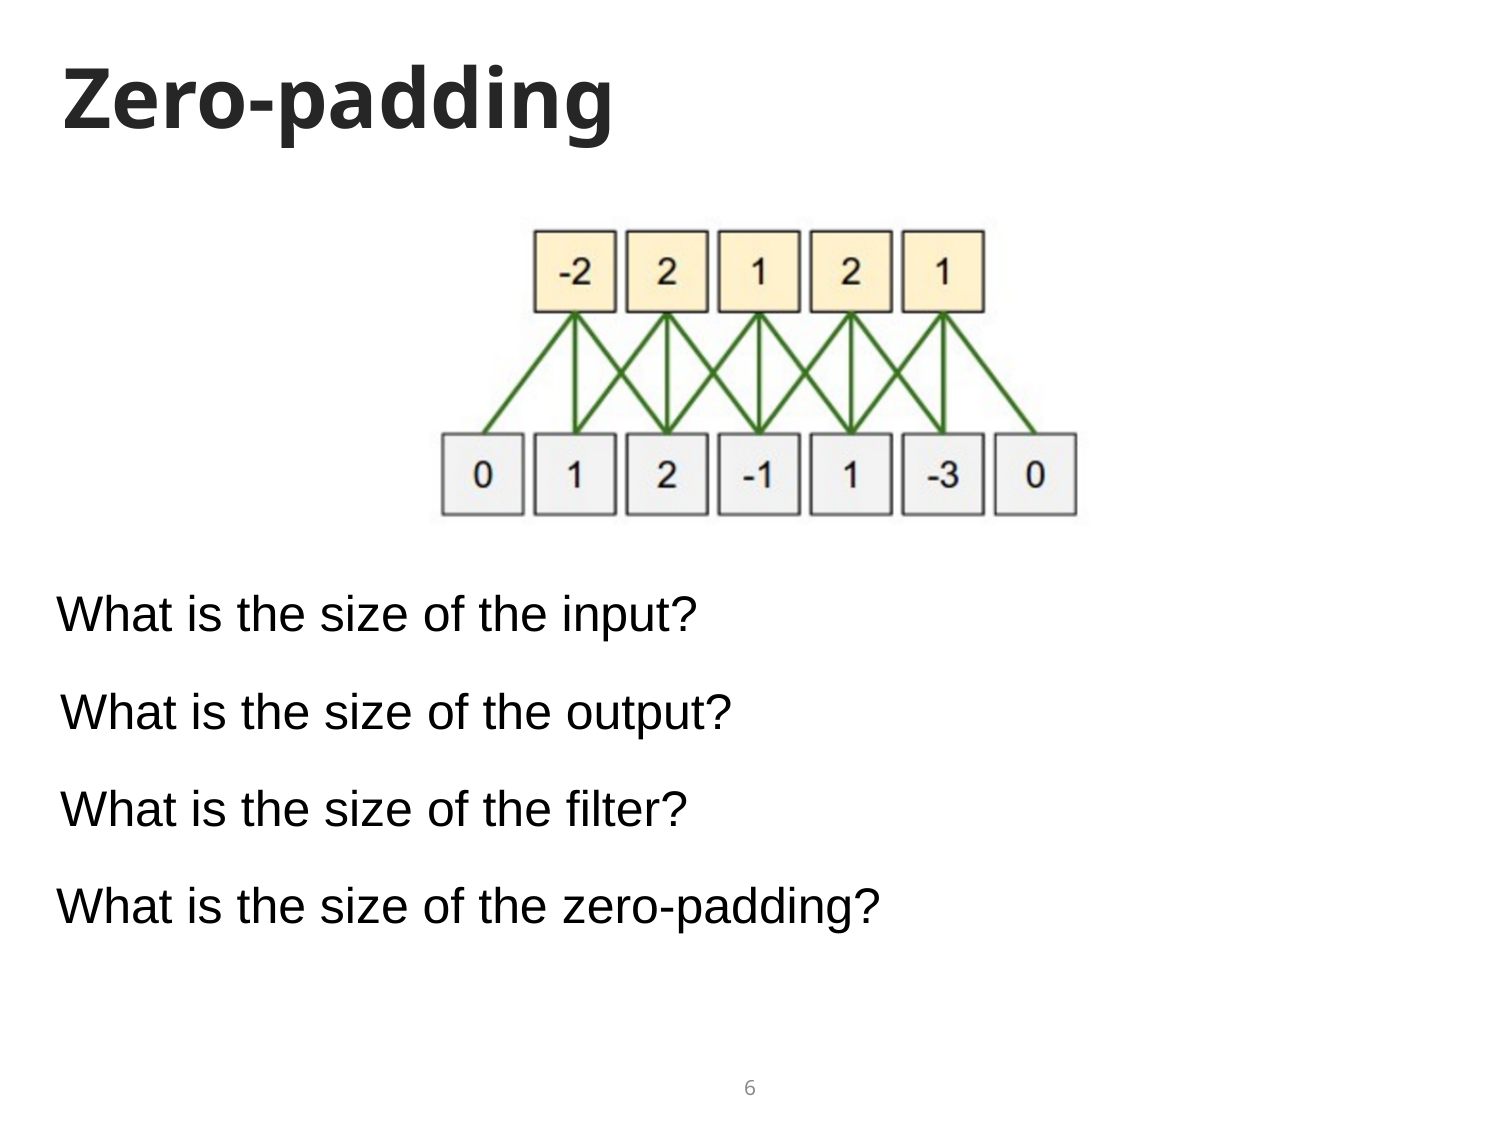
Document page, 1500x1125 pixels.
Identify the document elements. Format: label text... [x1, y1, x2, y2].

text_box What is the size of the filter? [45, 769, 815, 844]
text_box What is the size of the output? [45, 671, 815, 747]
text_box What is the size of the zero-padding? [41, 866, 1118, 942]
picture [389, 186, 1111, 551]
title Zero-padding [48, 41, 1456, 149]
text_box What is the size of the input? [41, 574, 811, 649]
slide_number 6 [575, 1058, 925, 1119]
